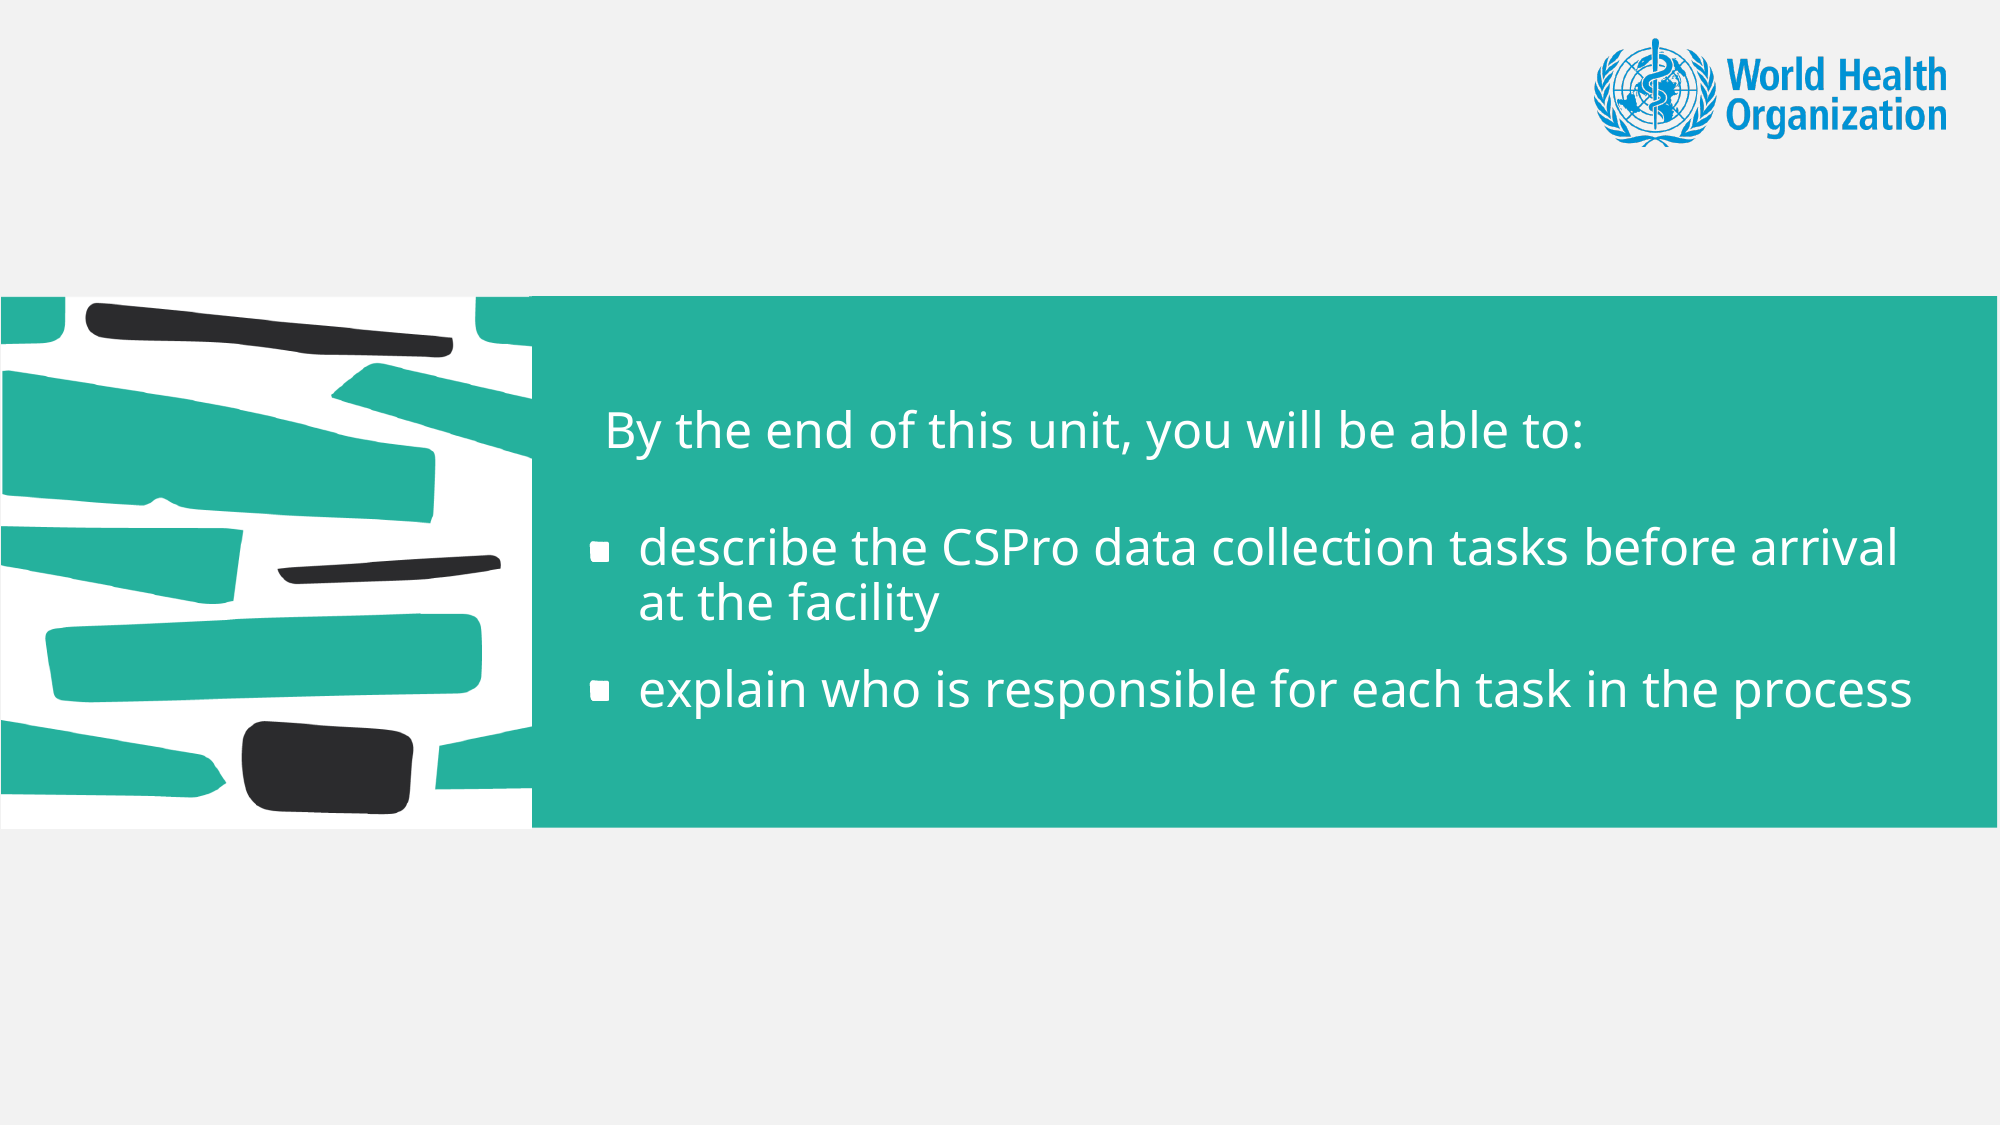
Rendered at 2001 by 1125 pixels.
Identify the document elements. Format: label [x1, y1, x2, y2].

picture [1632, 75, 1643, 89]
picture [1647, 140, 1664, 147]
picture [1594, 38, 1946, 147]
text_box [0, 296, 1998, 829]
picture [589, 680, 609, 701]
picture [1669, 73, 1679, 106]
picture [1602, 97, 1608, 108]
picture [589, 541, 609, 562]
picture [1675, 71, 1687, 110]
picture [1624, 64, 1638, 99]
picture [1632, 92, 1641, 105]
picture [1658, 50, 1682, 71]
picture [1628, 50, 1652, 64]
picture [1594, 103, 1646, 147]
picture [1618, 105, 1629, 117]
picture [1640, 67, 1654, 77]
